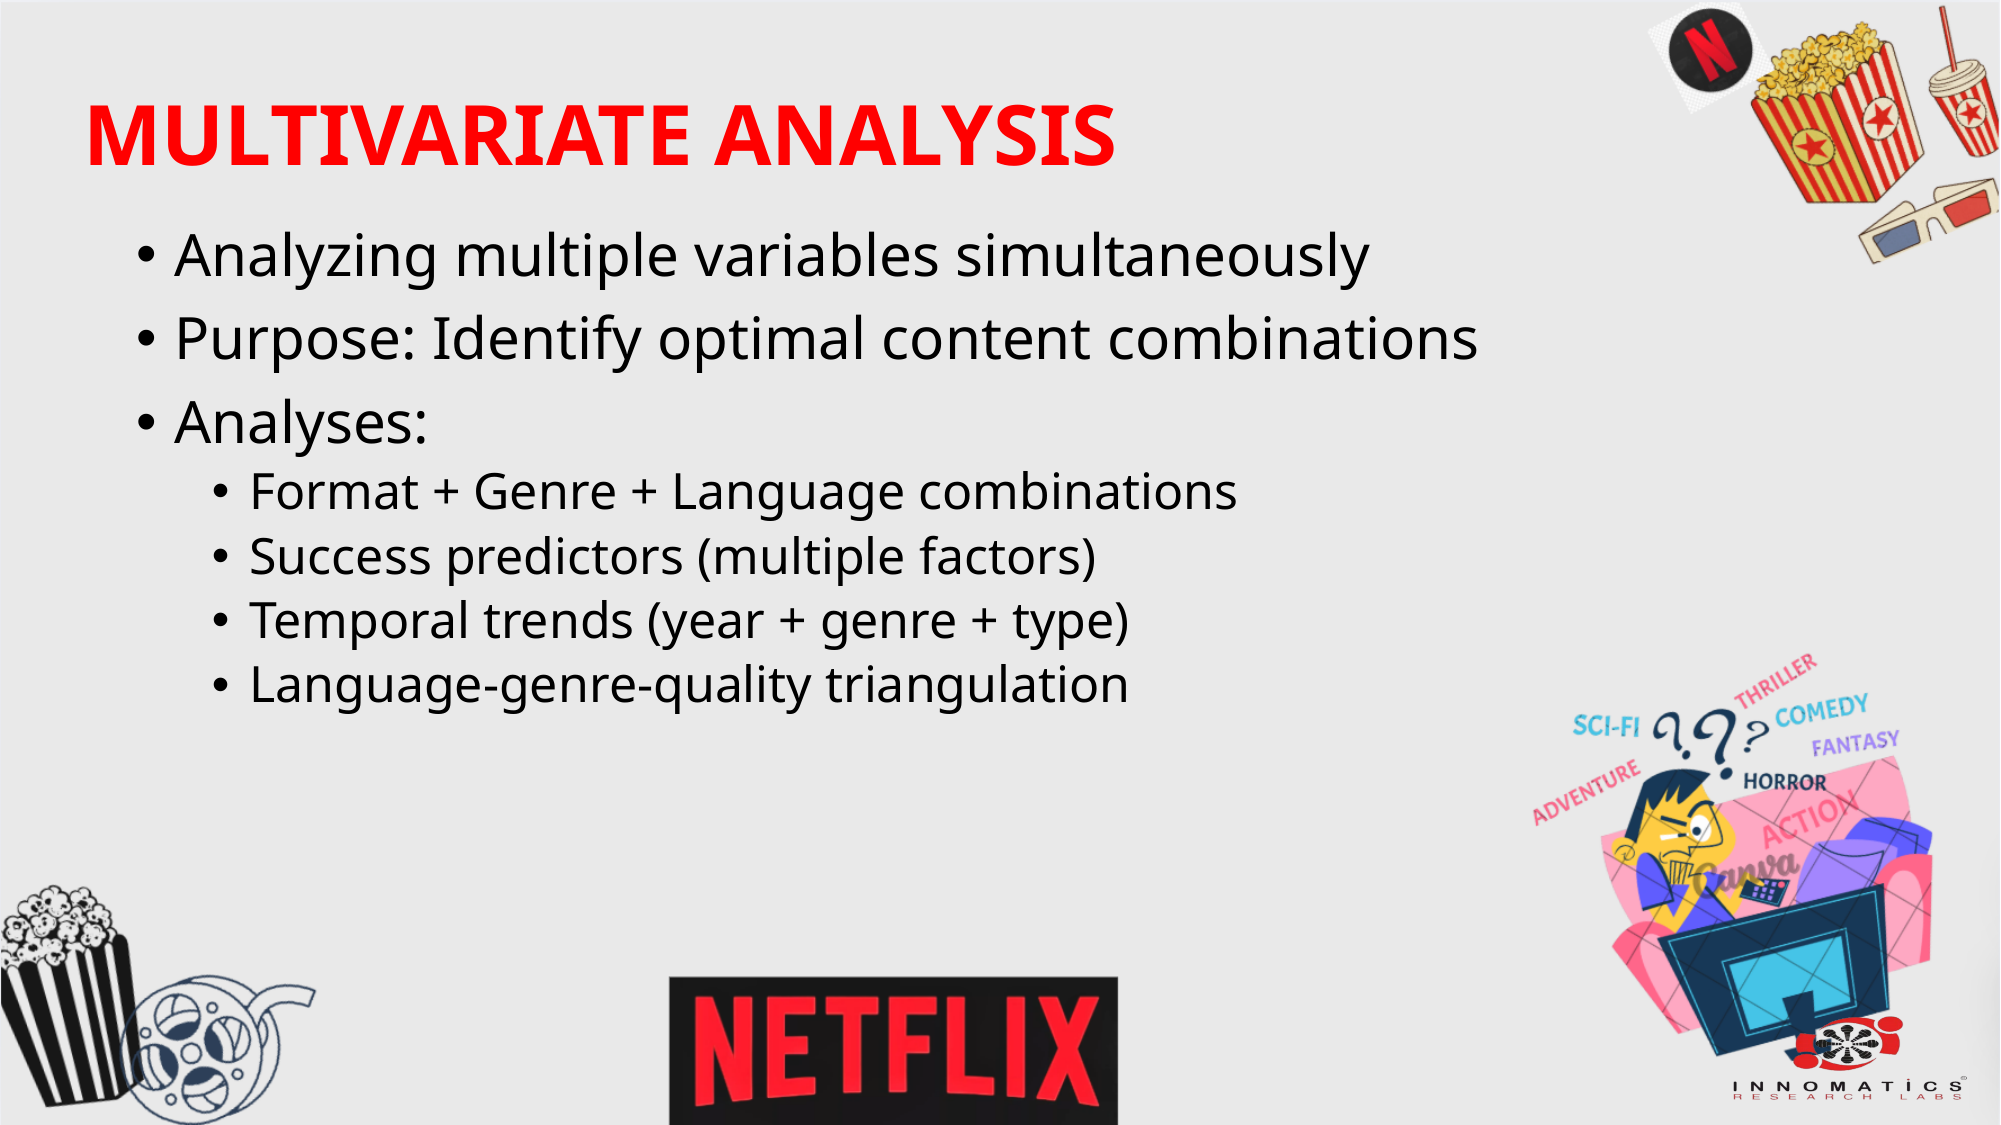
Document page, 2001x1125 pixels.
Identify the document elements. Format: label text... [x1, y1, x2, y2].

title MULTIVARIATE ANALYSIS [44, 82, 1770, 300]
list Analyzing multiple variables simultaneously Purpose: Identify optimal content combinations Analyses: Format + Genre + Language combinations Success predictors (multiple factors) Temporal trends (year + genre + type) Language-genre-quality triangulation [121, 218, 1847, 932]
picture [1702, 993, 1992, 1125]
